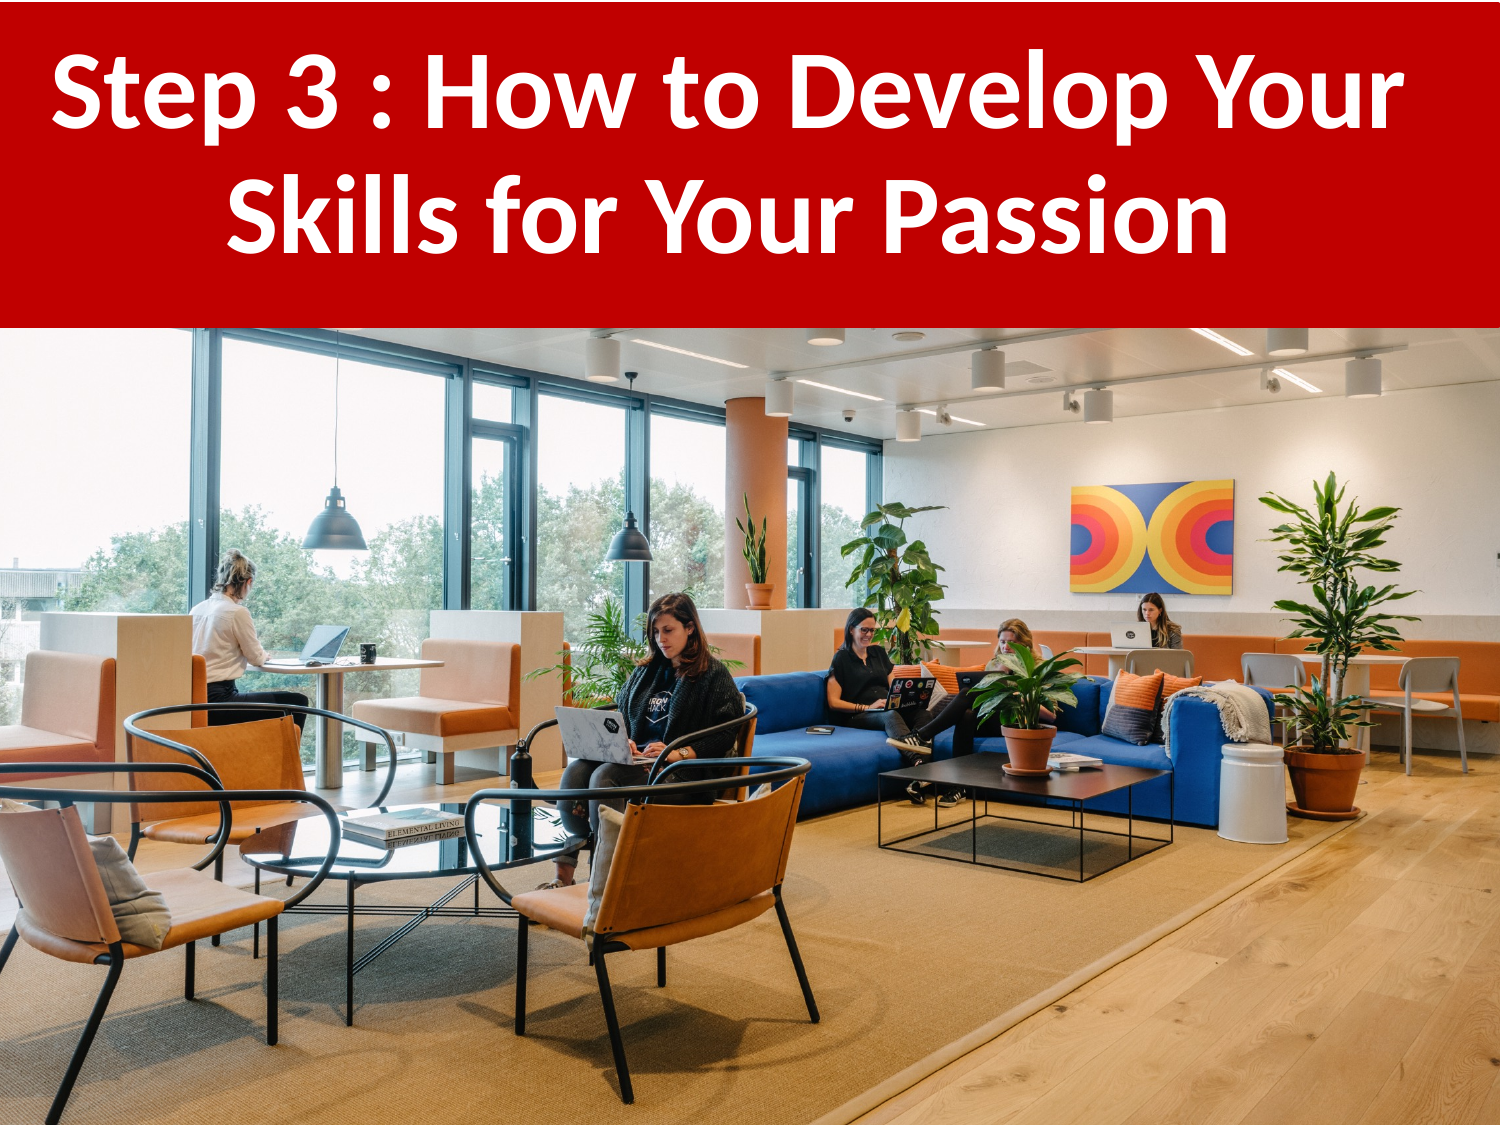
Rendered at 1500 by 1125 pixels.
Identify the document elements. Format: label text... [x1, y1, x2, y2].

text_box [0, 2, 1500, 124]
text_box Step 3 : How to Develop Your Skills for Your Passion [0, 19, 1480, 123]
picture [0, 124, 1500, 1125]
